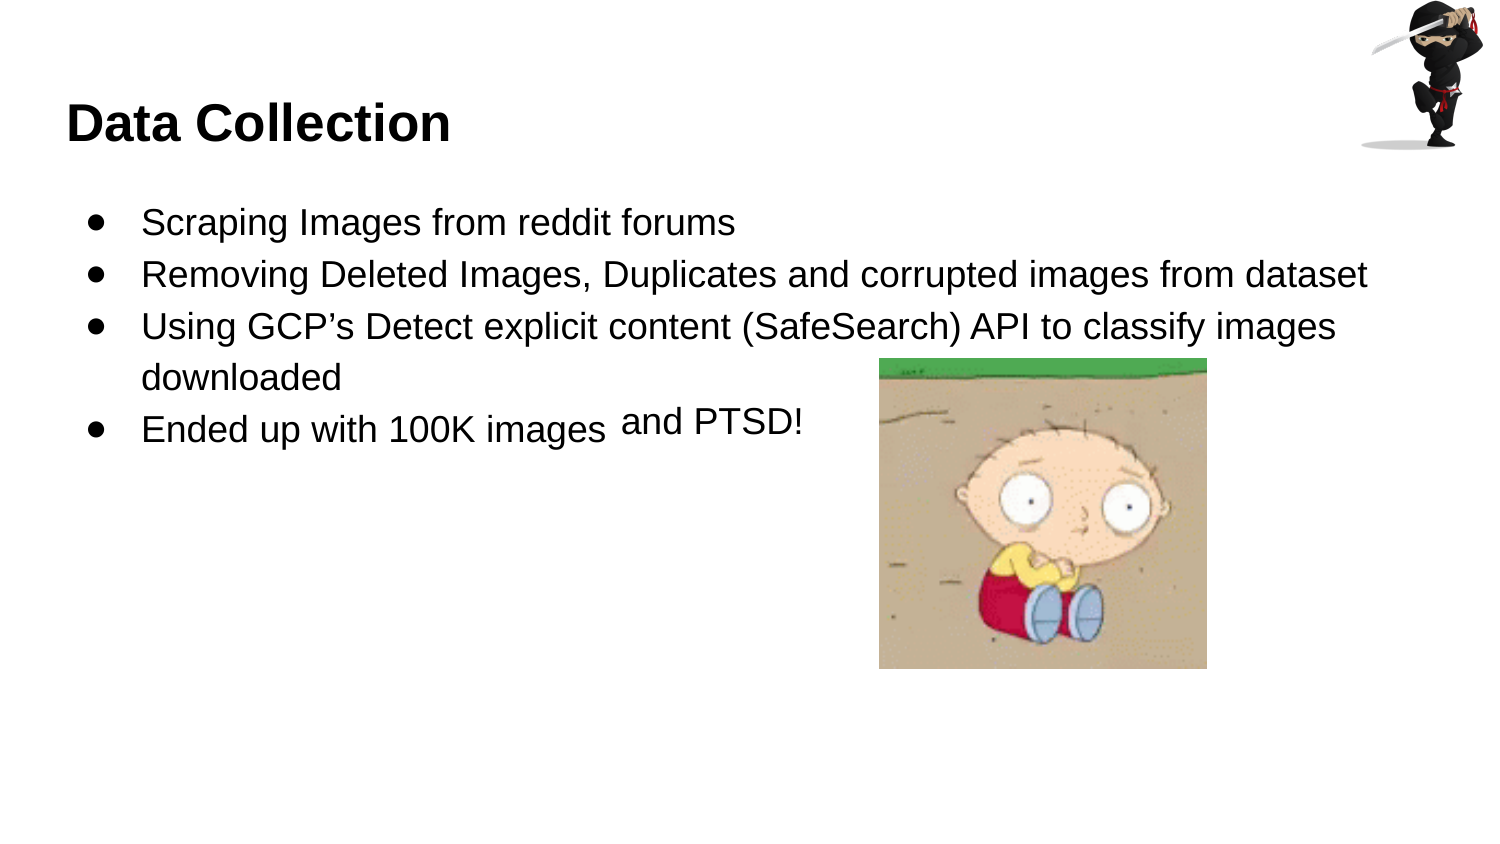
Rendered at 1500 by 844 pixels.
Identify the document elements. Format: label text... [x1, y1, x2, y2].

picture [879, 358, 1207, 669]
title Data Collection [51, 72, 1449, 167]
picture [1349, 0, 1500, 151]
text_box and PTSD! [605, 382, 874, 449]
list Scraping Images from reddit forums Removing Deleted Images, Duplicates and corrupted images from dataset Using GCP’s Detect explicit content (SafeSearch) API to classify images downloaded Ended up with 100K images [51, 176, 1449, 737]
